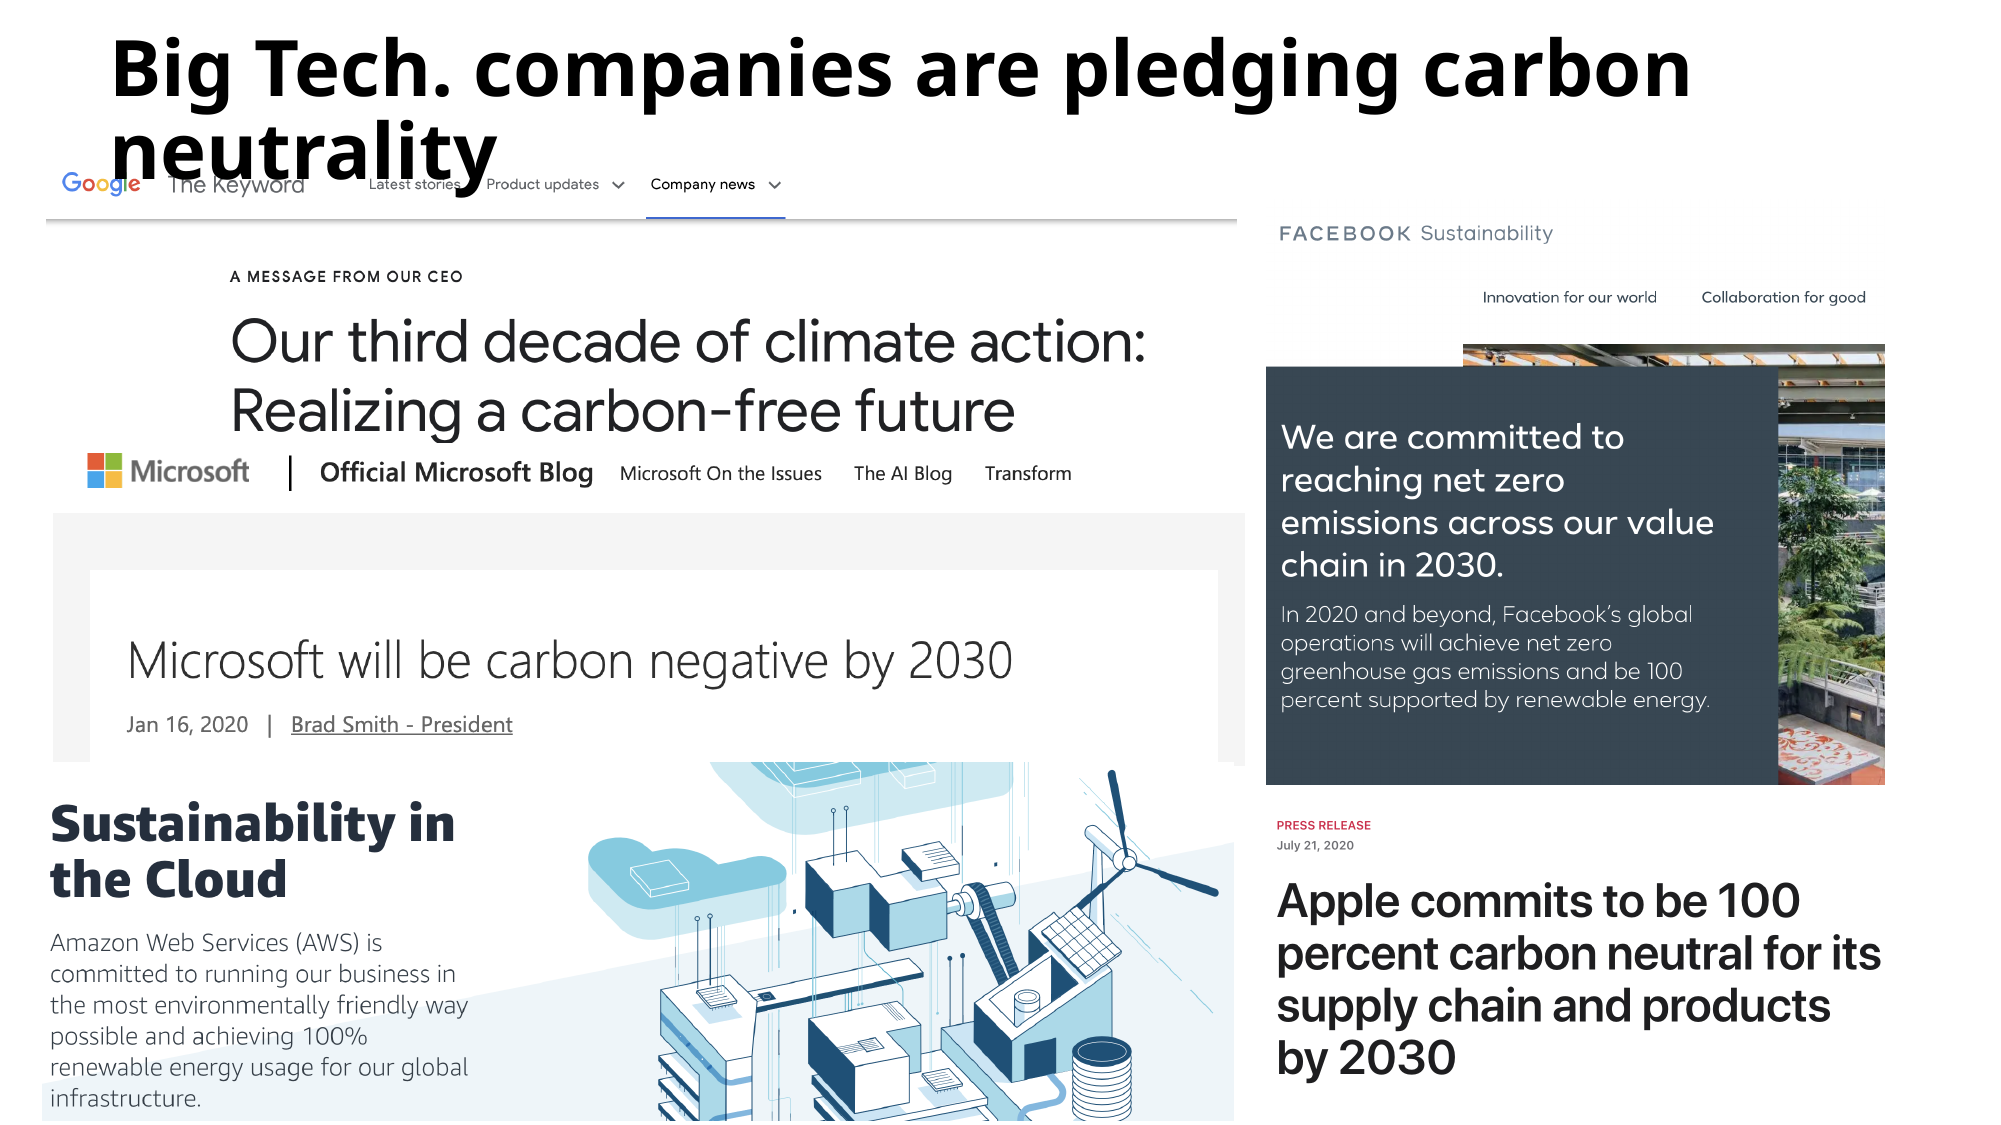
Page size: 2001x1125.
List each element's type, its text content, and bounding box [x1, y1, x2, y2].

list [46, 157, 1237, 469]
title Big Tech. companies are pledging carbon neutrality [94, 4, 1902, 222]
picture [42, 199, 1942, 1121]
